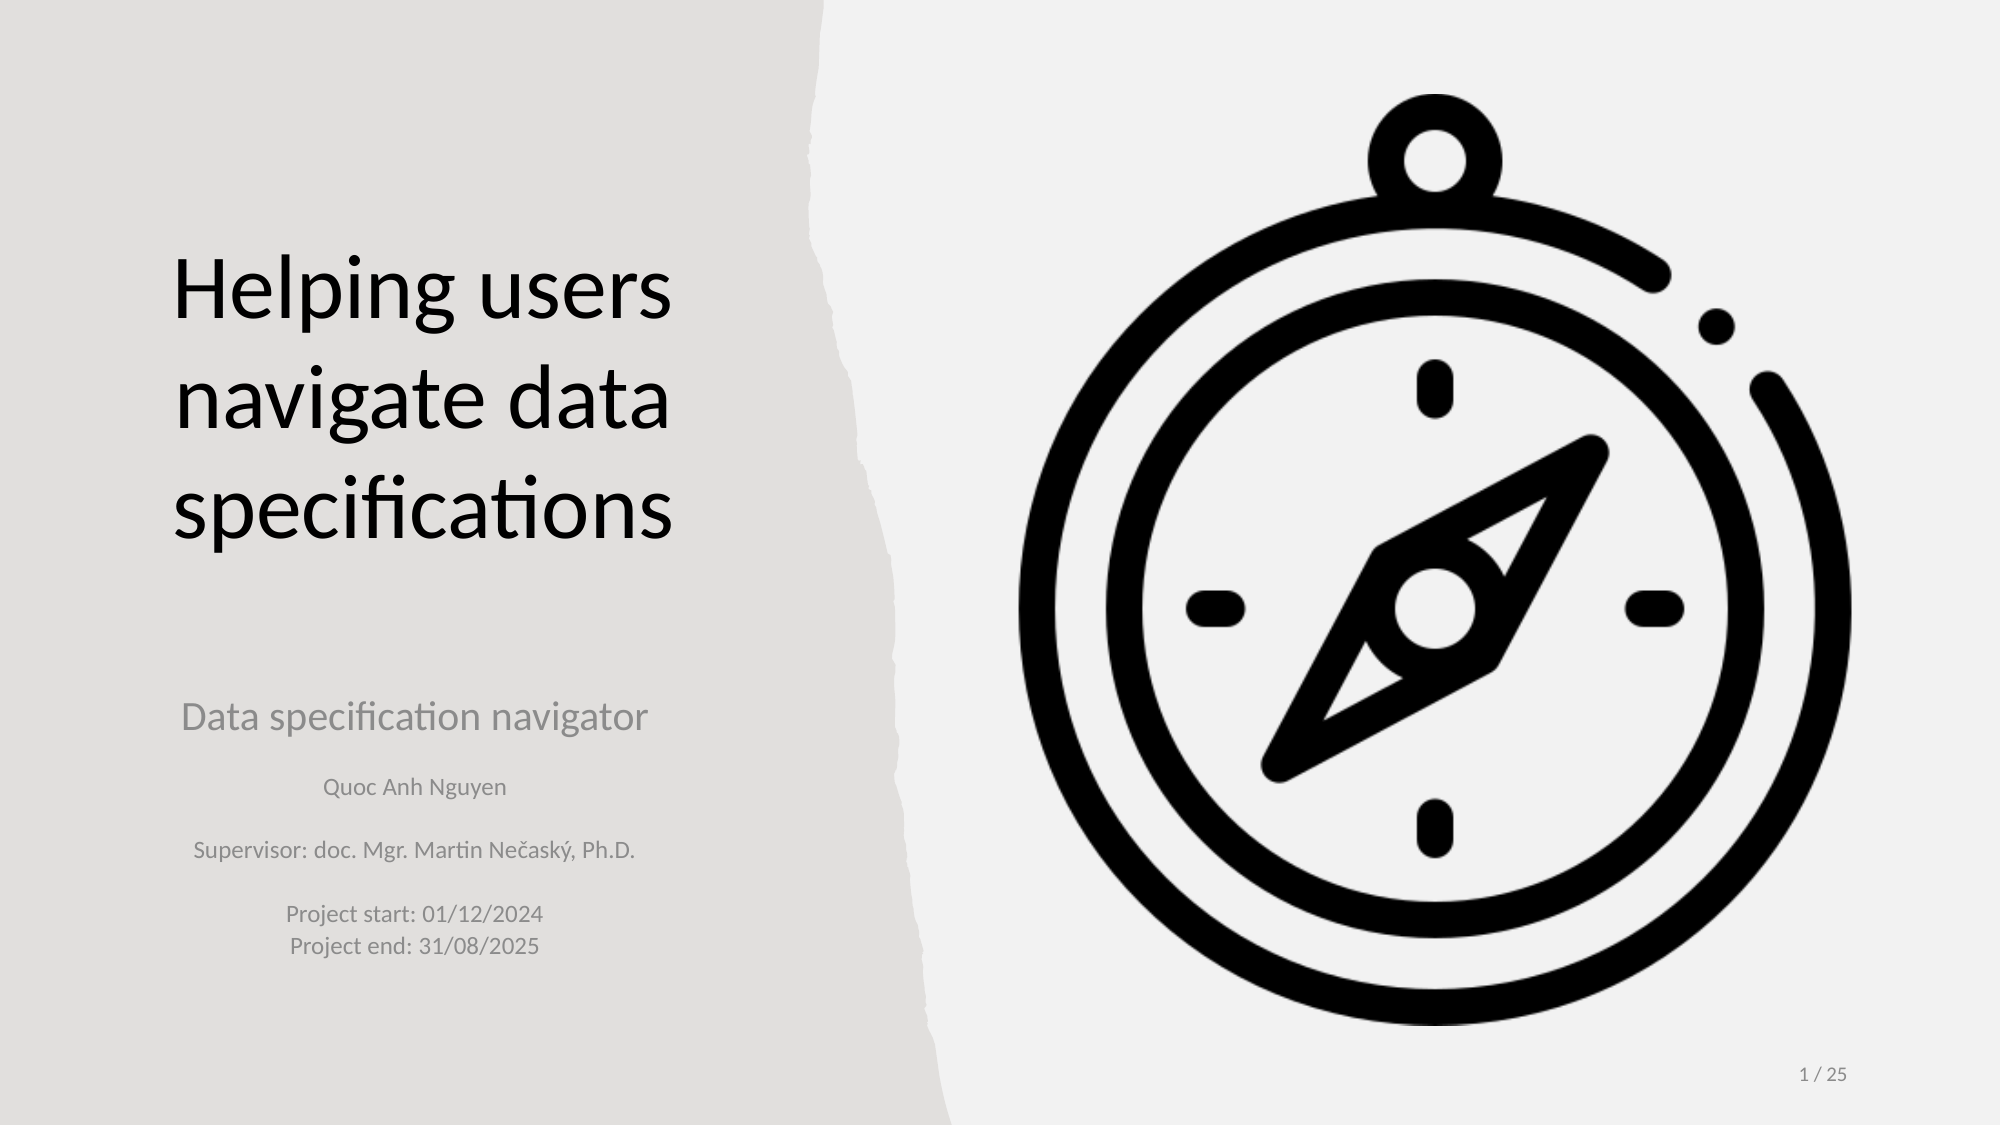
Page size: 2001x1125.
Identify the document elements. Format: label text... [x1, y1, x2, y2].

title Helping users navigate data specifications [126, 162, 721, 622]
slide_number 1 / 25 [1412, 1042, 1863, 1103]
text_box [0, 0, 954, 1125]
subtitle Data specification navigator Quoc Anh Nguyen Supervisor: doc. Mgr. Martin Nečaský, Ph.D. Project start: 01/12/2024 Project end: 31/08/2025 [126, 686, 704, 993]
picture [969, 94, 1901, 1026]
text_box [810, 0, 2000, 1125]
